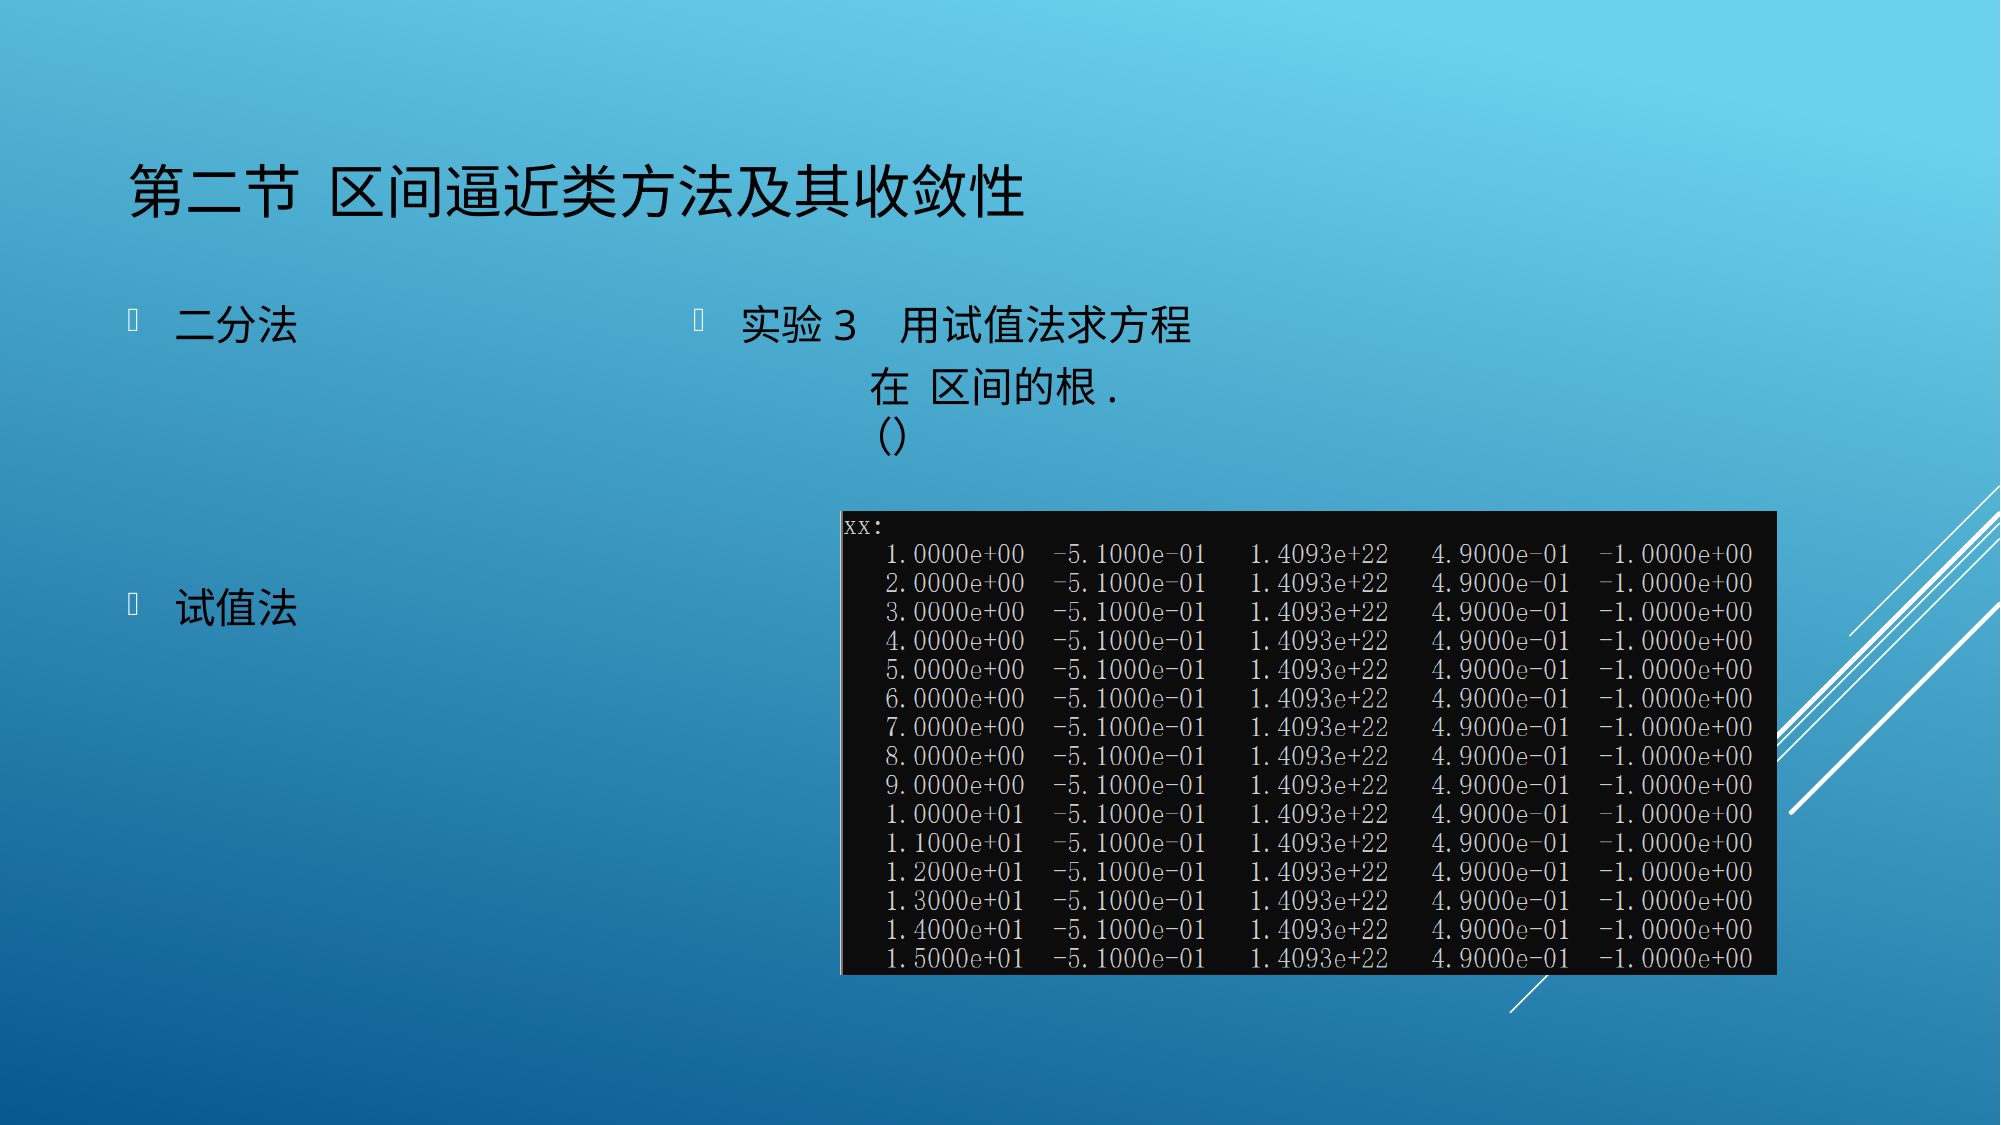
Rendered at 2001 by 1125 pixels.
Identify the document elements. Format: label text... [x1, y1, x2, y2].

picture [840, 511, 1777, 976]
list 二分法 试值法 [112, 290, 1513, 986]
title 第二节 区间逼近类方法及其收敛性 [112, 112, 1513, 268]
